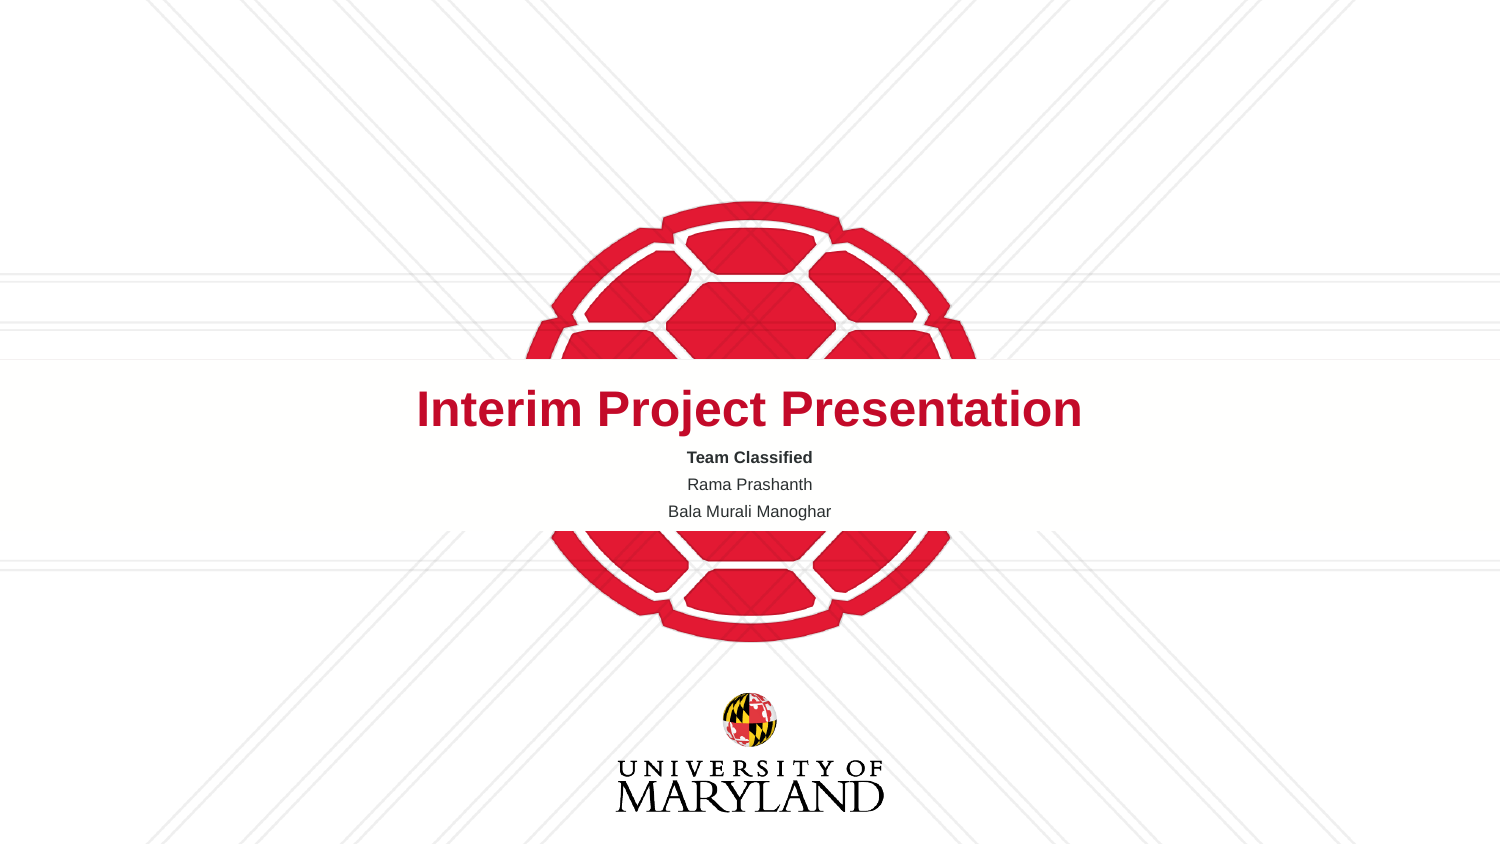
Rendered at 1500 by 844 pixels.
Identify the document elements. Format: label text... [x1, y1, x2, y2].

list Team Classified Rama Prashanth Bala Murali Manoghar [0, 437, 1500, 531]
picture [0, 531, 1500, 844]
title Interim Project Presentation [75, 384, 1425, 429]
picture [0, 0, 1500, 359]
